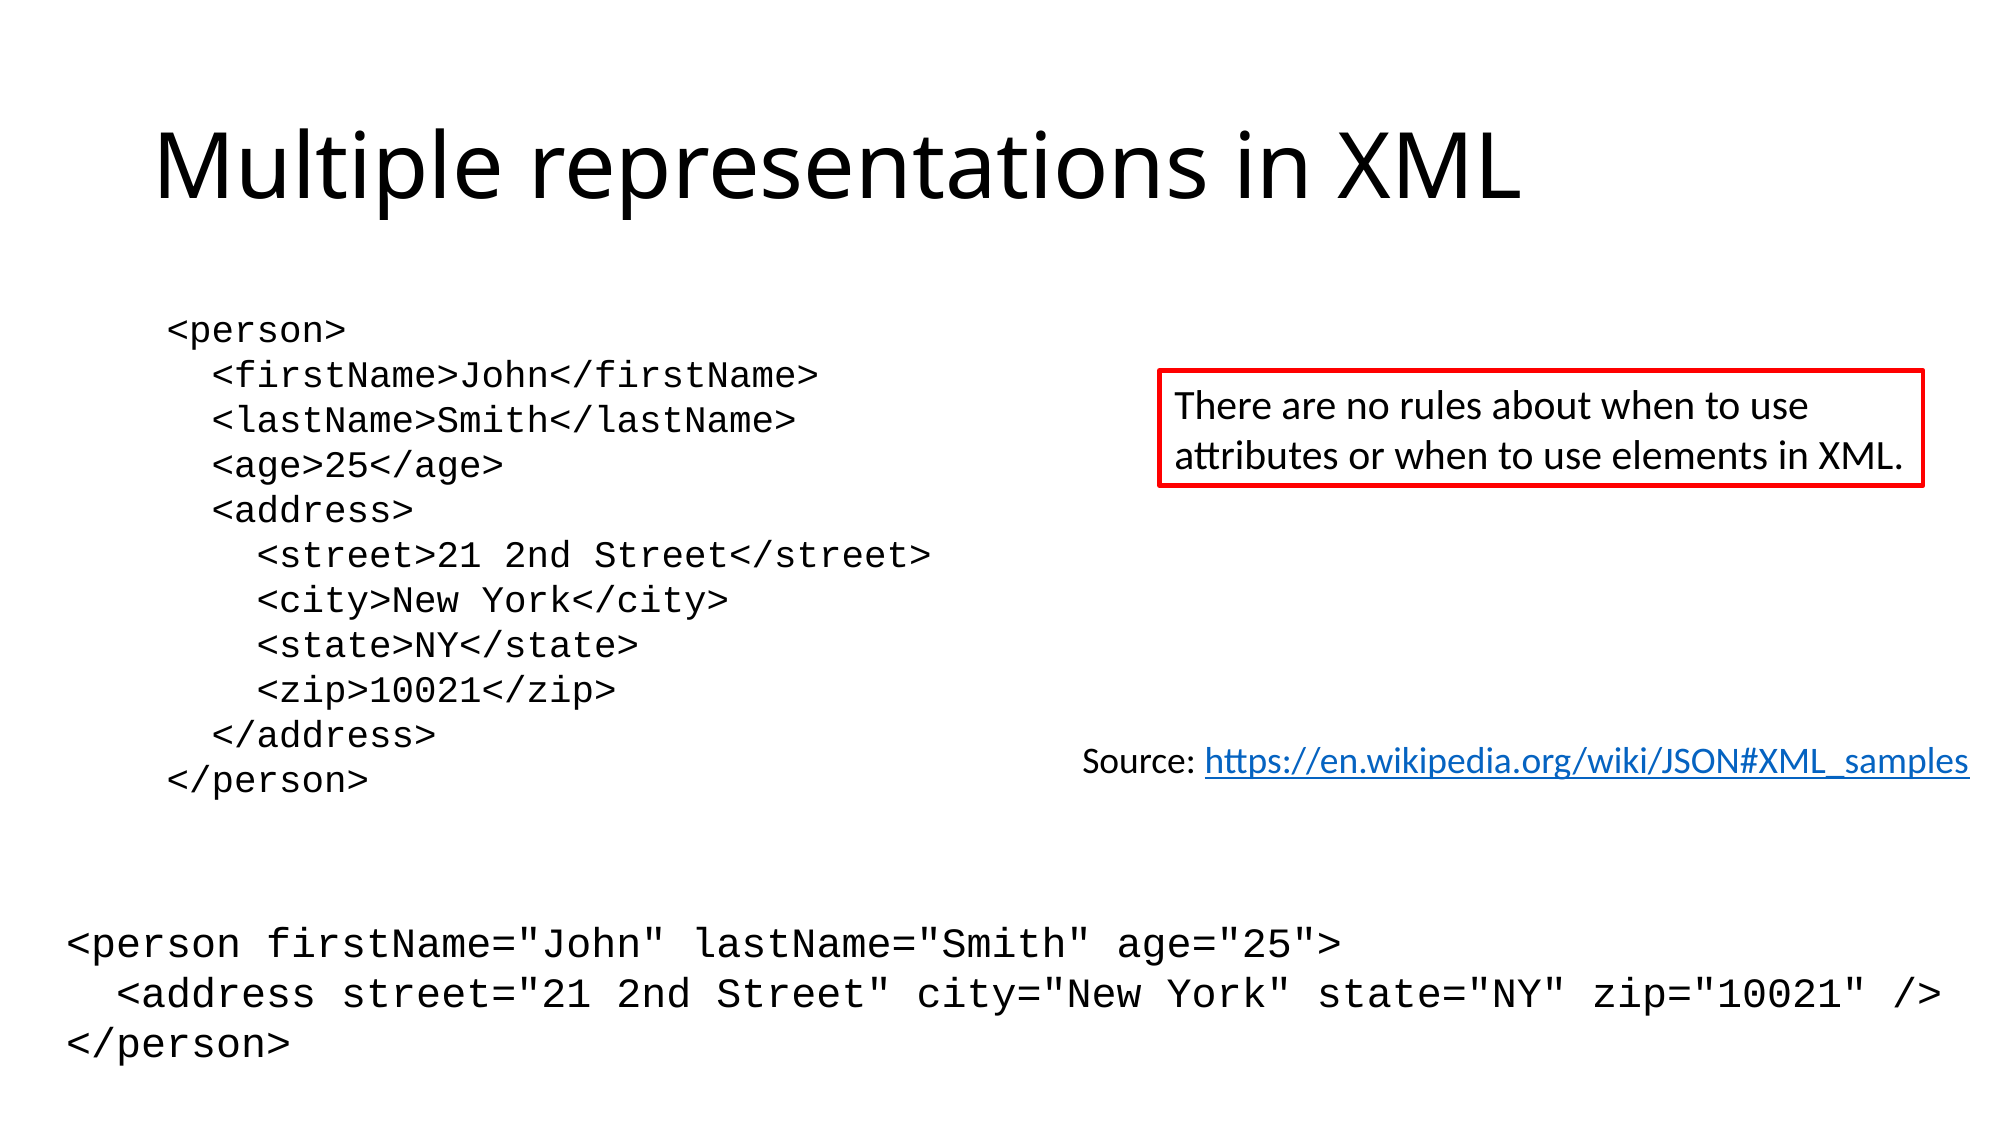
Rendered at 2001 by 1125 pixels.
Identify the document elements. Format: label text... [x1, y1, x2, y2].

text_box <person firstName="John" lastName="Smith" age="25"> <address street="21 2nd Street" city="New York" state="NY" zip="10021" /> </person> [50, 908, 2000, 1074]
title Multiple representations in XML [137, 59, 1863, 278]
text_box There are no rules about when to use attributes or when to use elements in XML. [1159, 370, 1924, 486]
list <person> <firstName>John</firstName> <lastName>Smith</lastName> <age>25</age> <address> <street>21 2nd Street</street> <city>New York</city> <state>NY</state> <zip>10021</zip> </address> </person> [151, 297, 1877, 823]
text_box Source: https://en.wikipedia.org/wiki/JSON#XML_samples [965, 728, 2000, 789]
